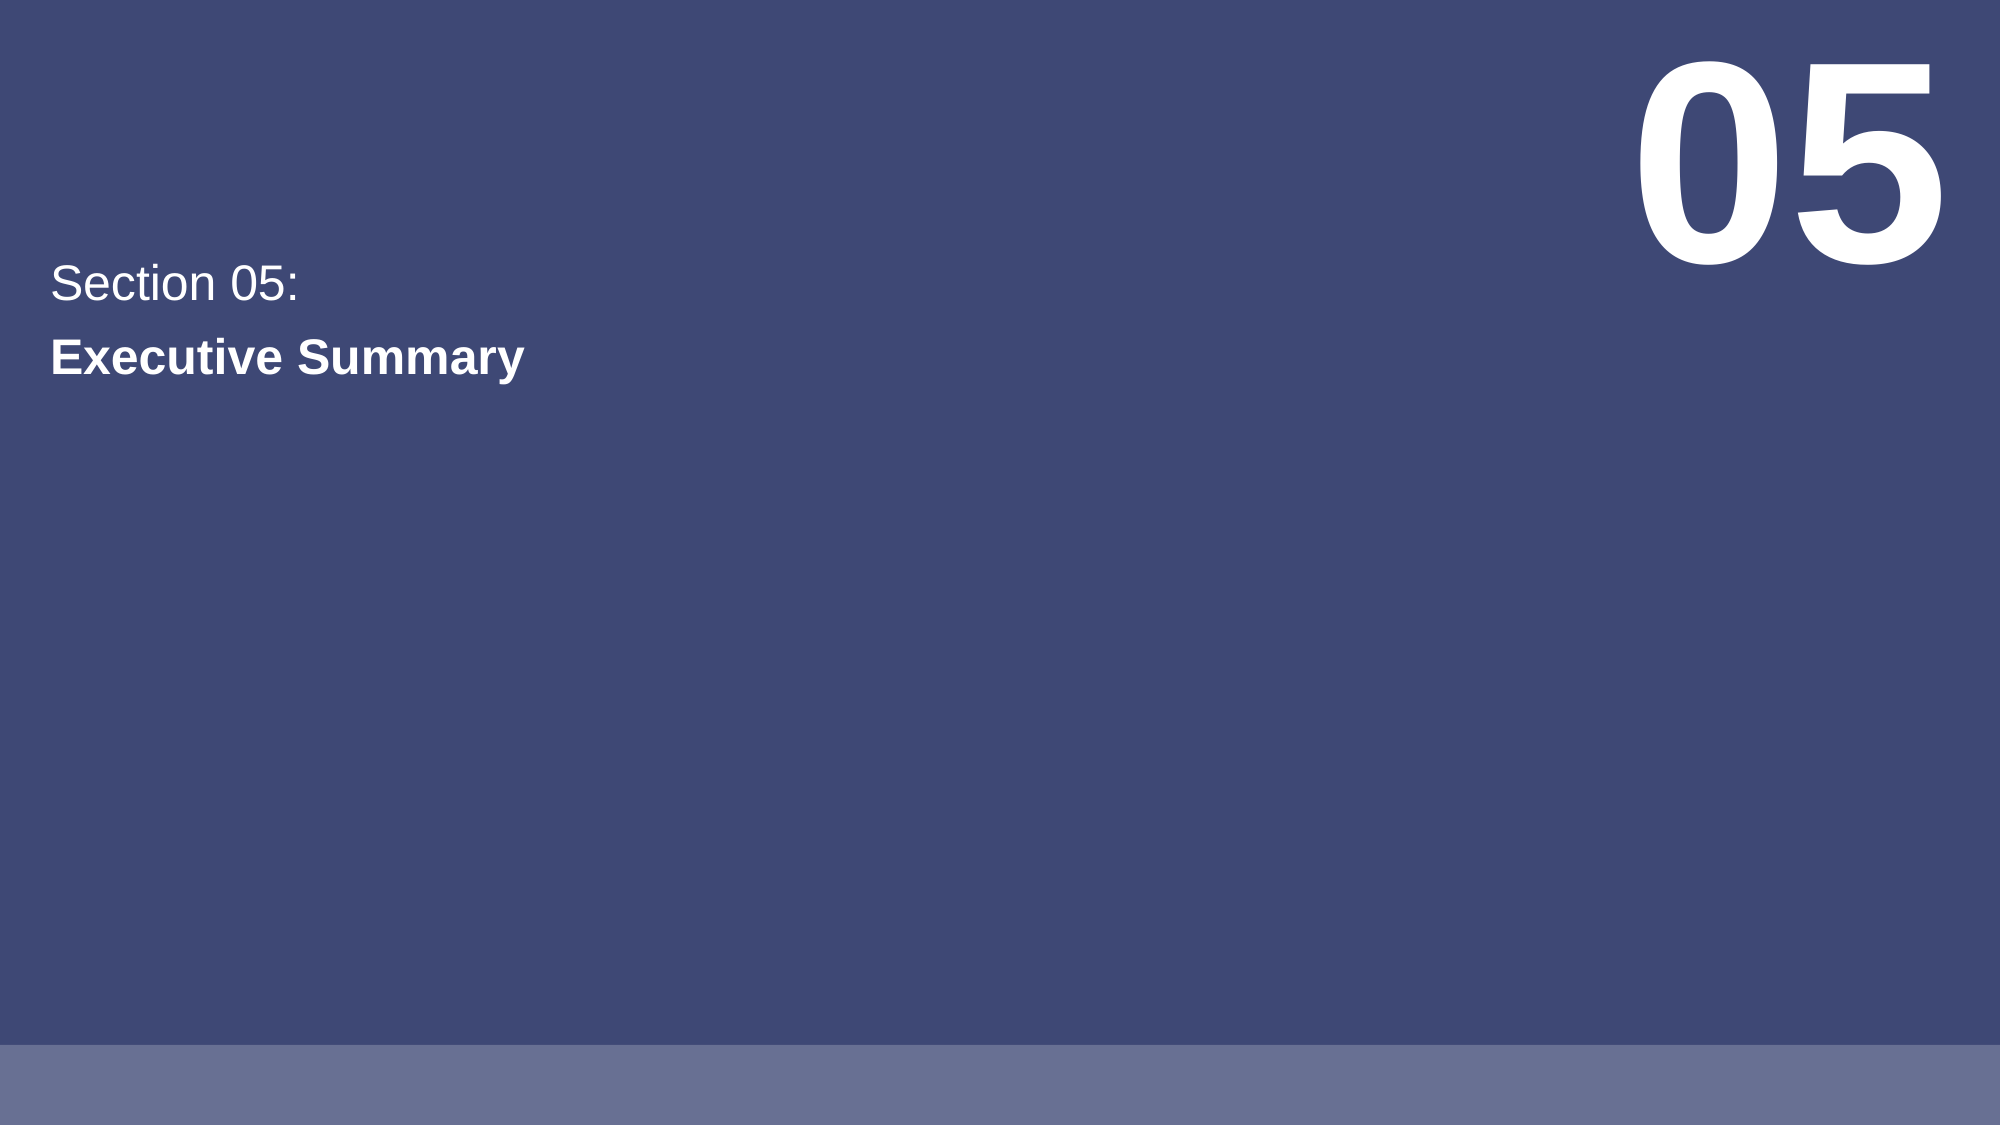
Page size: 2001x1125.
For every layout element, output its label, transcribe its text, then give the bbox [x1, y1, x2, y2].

list 05 [1582, 14, 1950, 277]
list Section 05: [50, 257, 977, 317]
list Executive Summary [50, 331, 1154, 391]
